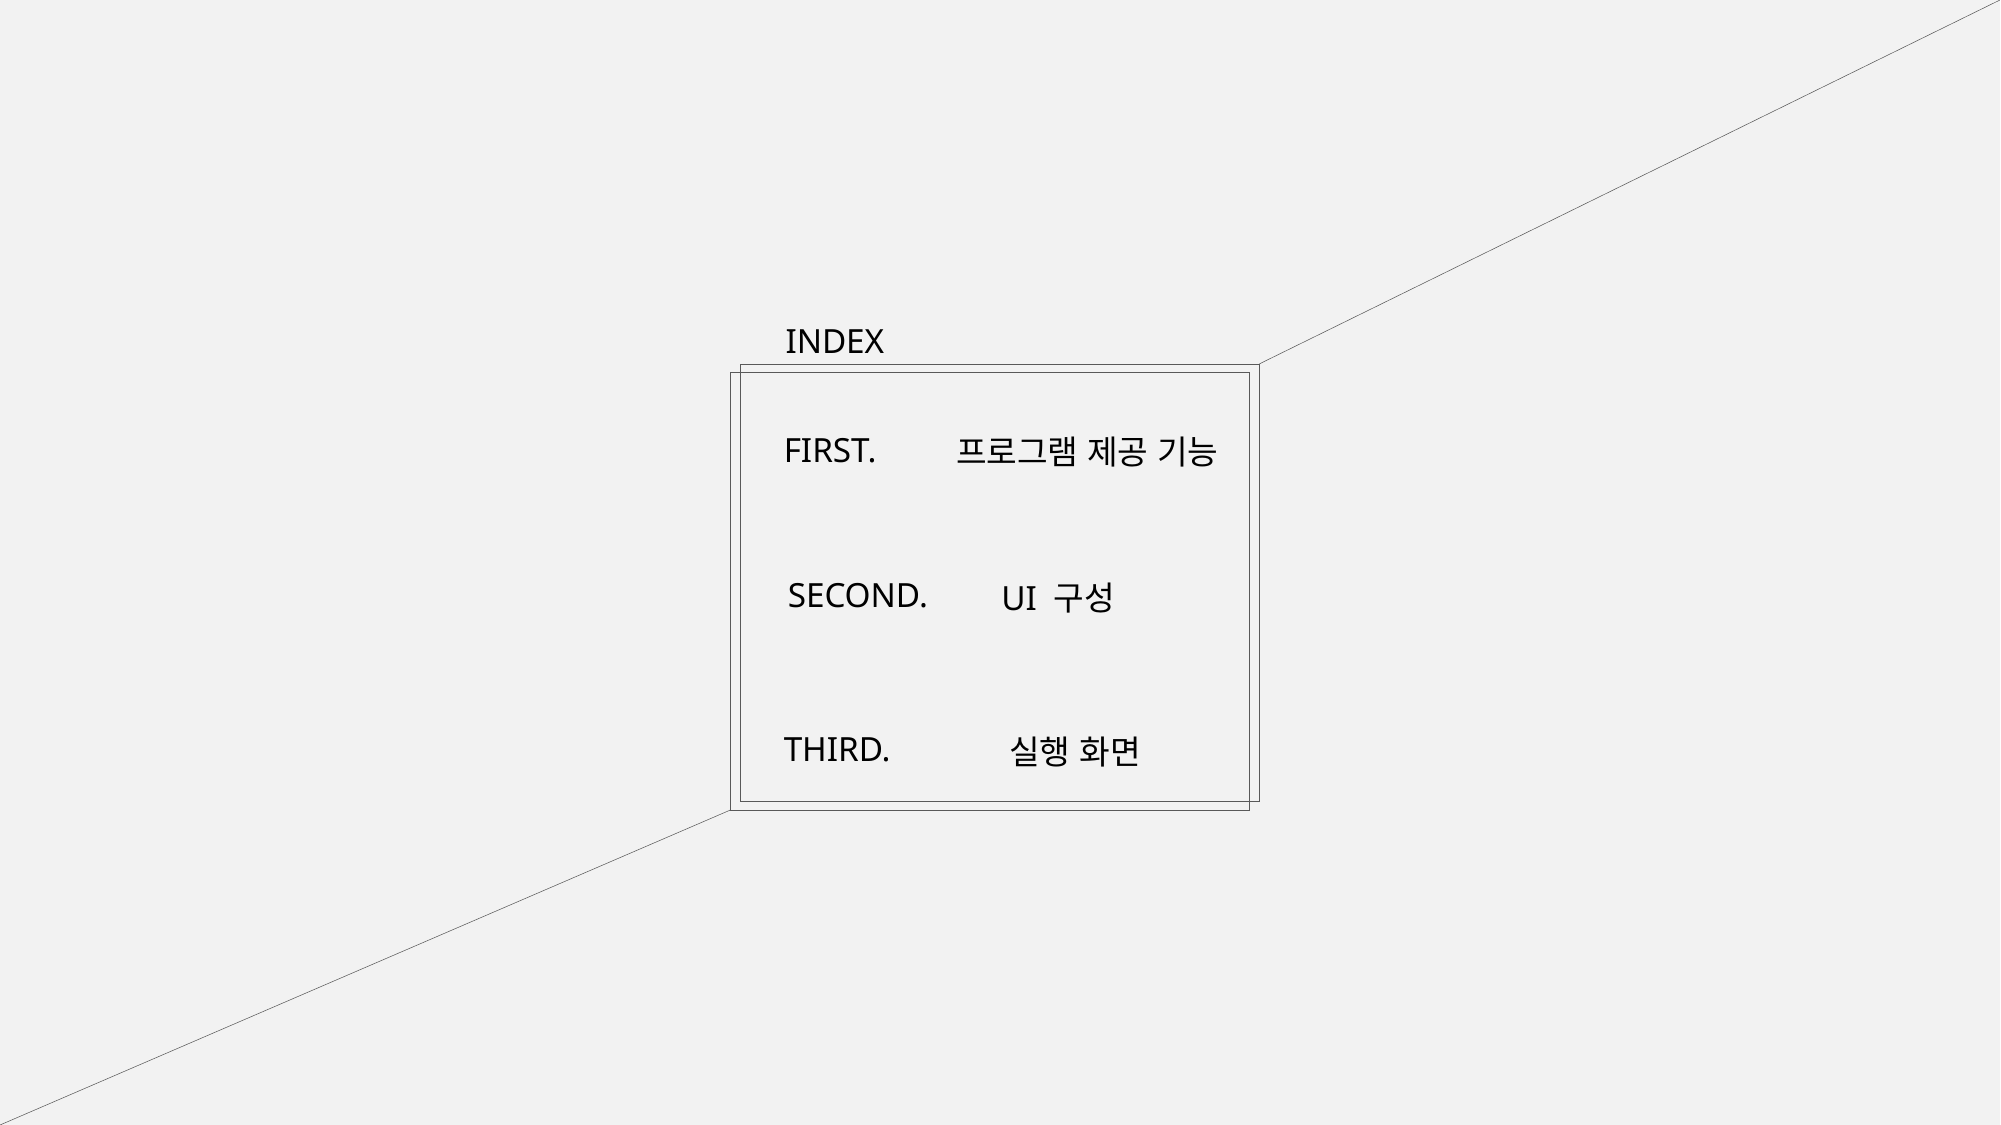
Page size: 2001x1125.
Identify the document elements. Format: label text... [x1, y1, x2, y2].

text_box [0, 810, 730, 1125]
text_box INDEX [770, 303, 900, 368]
text_box SECOND. [773, 557, 944, 622]
text_box [729, 372, 1249, 811]
text_box THIRD. [768, 711, 906, 776]
text_box FIRST. [768, 412, 892, 477]
text_box UI 구성 [986, 560, 1130, 625]
text_box 실행 화면 [994, 714, 1156, 779]
text_box [740, 363, 1260, 802]
text_box 프로그램 제공 기능 [941, 414, 1234, 479]
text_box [1259, 0, 2000, 364]
